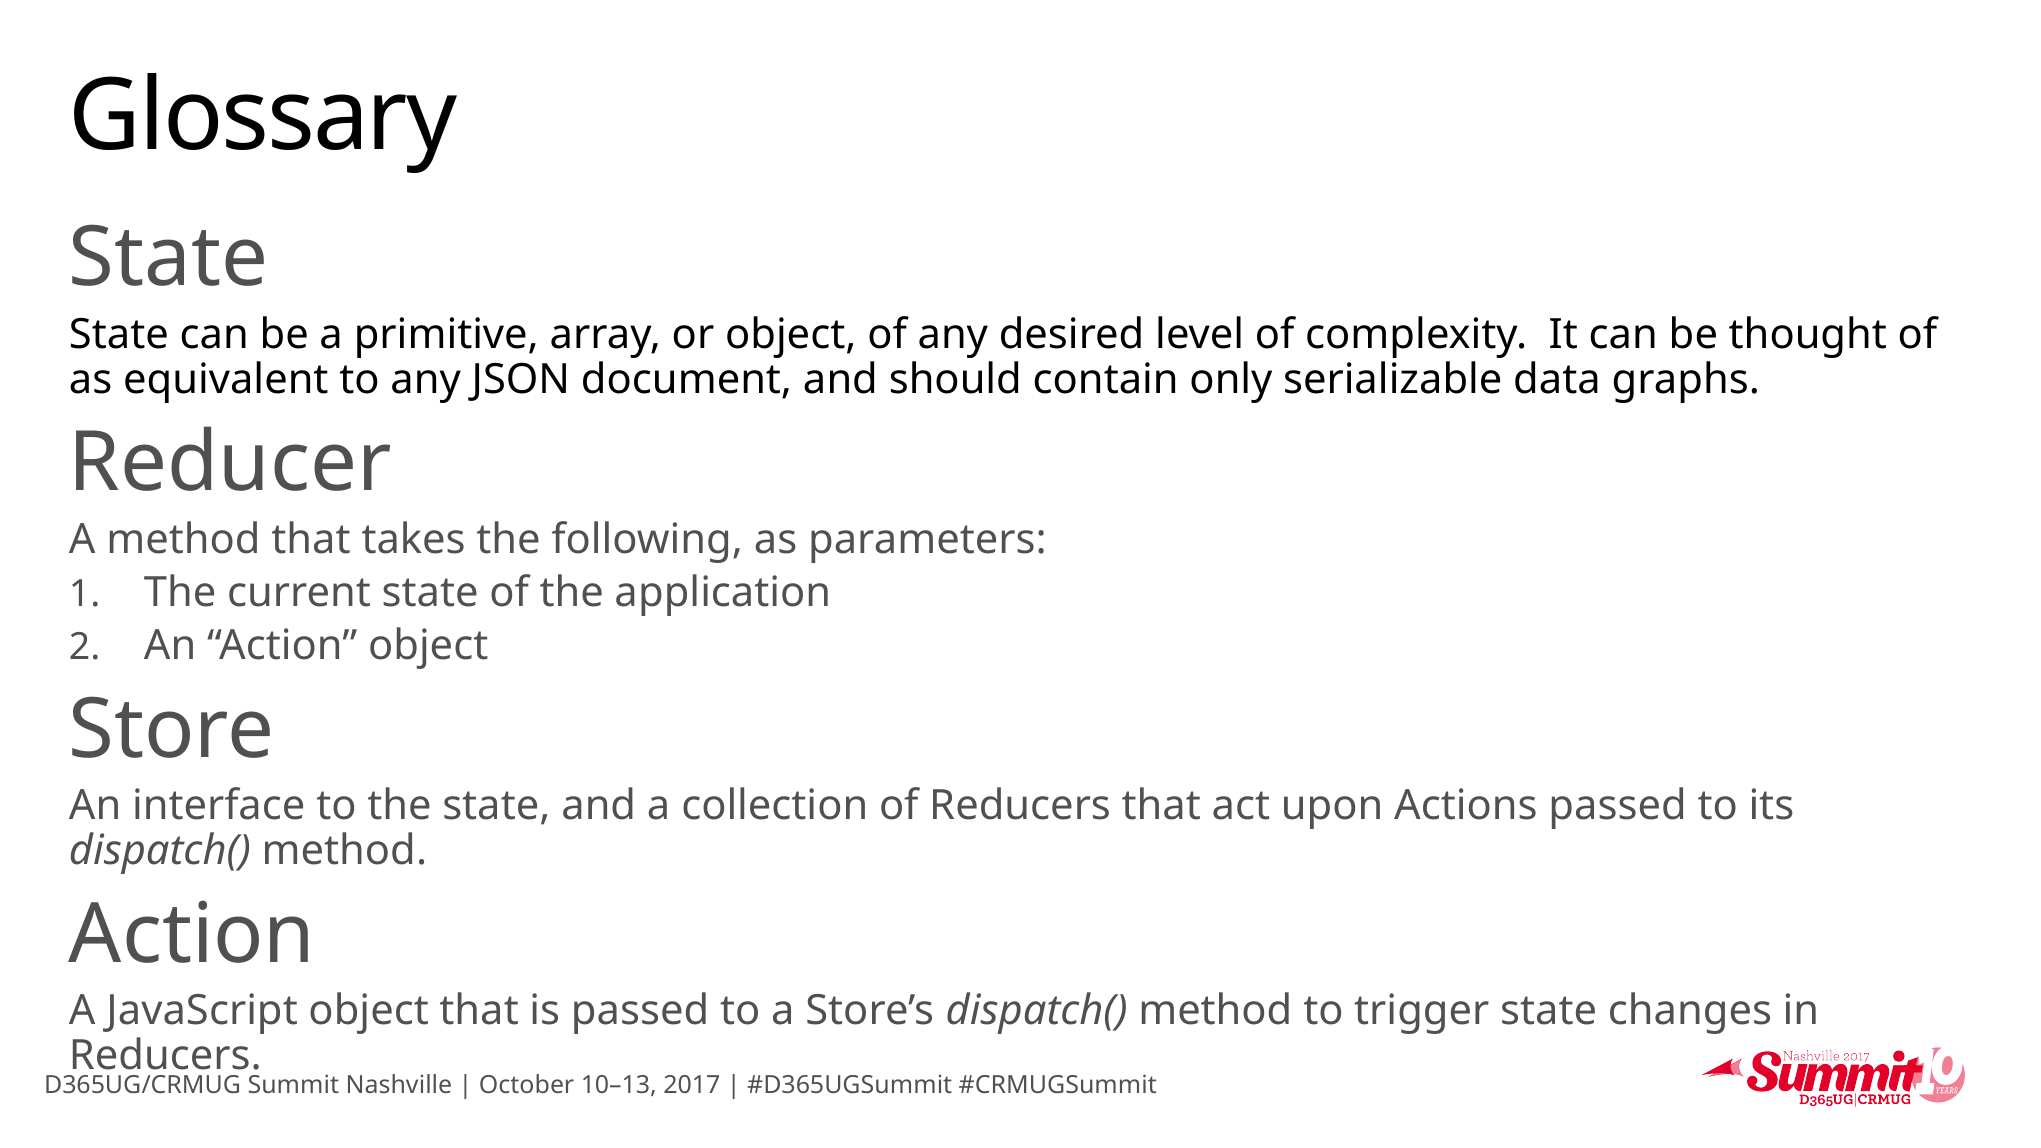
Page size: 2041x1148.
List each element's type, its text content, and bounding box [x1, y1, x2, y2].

title Glossary [45, 48, 1996, 198]
list State State can be a primitive, array, or object, of any desired level of complexity. It can be thought of as equivalent to any JSON document, and should contain only serializable data graphs. Reducer A method that takes the following, as parameters: The current state of the application An “Action” object Store An interface to the state, and a collection of Reducers that act upon Actions passed to its dispatch() method. Action A JavaScript object that is passed to a Store’s dispatch() method to trigger state changes in Reducers. [45, 198, 1996, 1078]
picture [1700, 1078, 1965, 1107]
